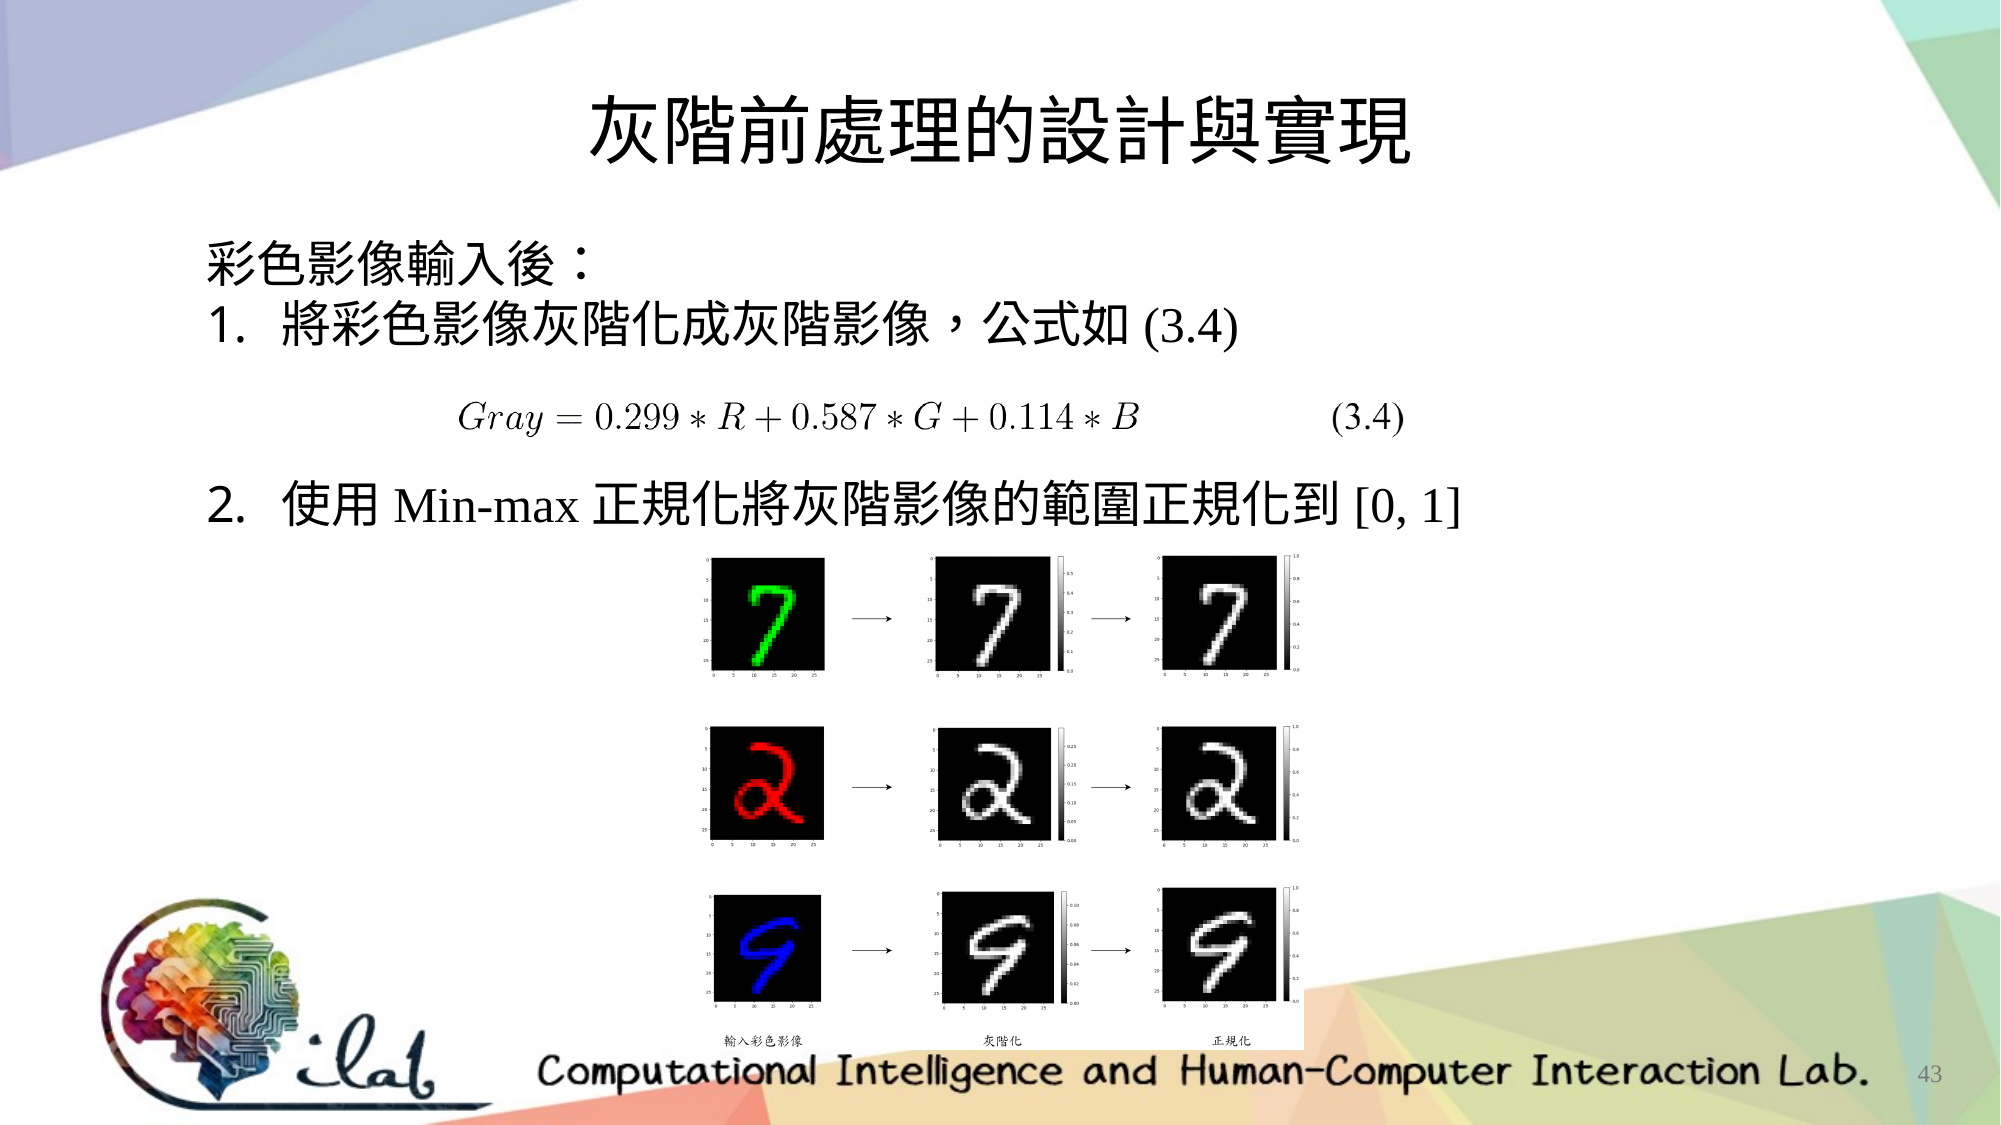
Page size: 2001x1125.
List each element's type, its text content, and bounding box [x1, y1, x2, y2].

slide_number 43 [1507, 1042, 1958, 1103]
text_box 灰階前處理的設計與實現 [572, 75, 1428, 181]
picture [0, 0, 2001, 1125]
text_box 彩色影像輸入後： 將彩色影像灰階化成灰階影像，公式如(3.4) 使用Min-max正規化將灰階影像的範圍正規化到[0, 1] [191, 225, 1835, 600]
